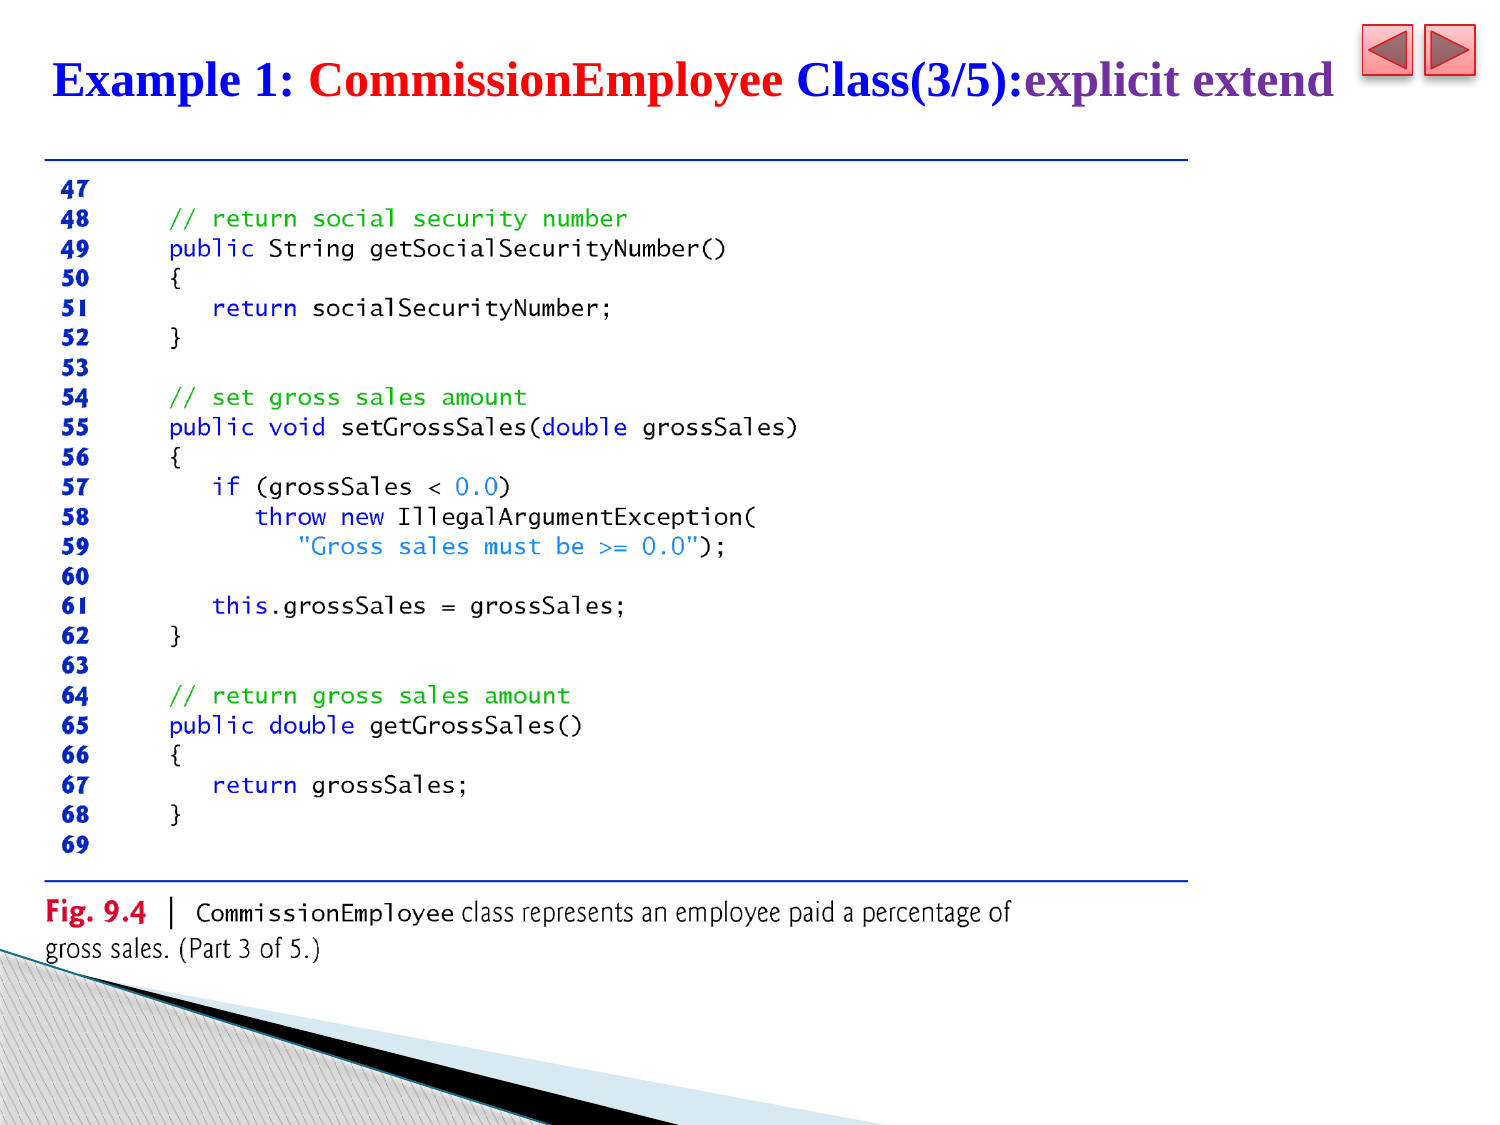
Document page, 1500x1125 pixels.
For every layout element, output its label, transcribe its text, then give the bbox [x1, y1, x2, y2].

picture [0, 106, 1500, 1018]
text_box Example 1: CommissionEmployee Class(3/5):explicit extend [24, 38, 1350, 106]
